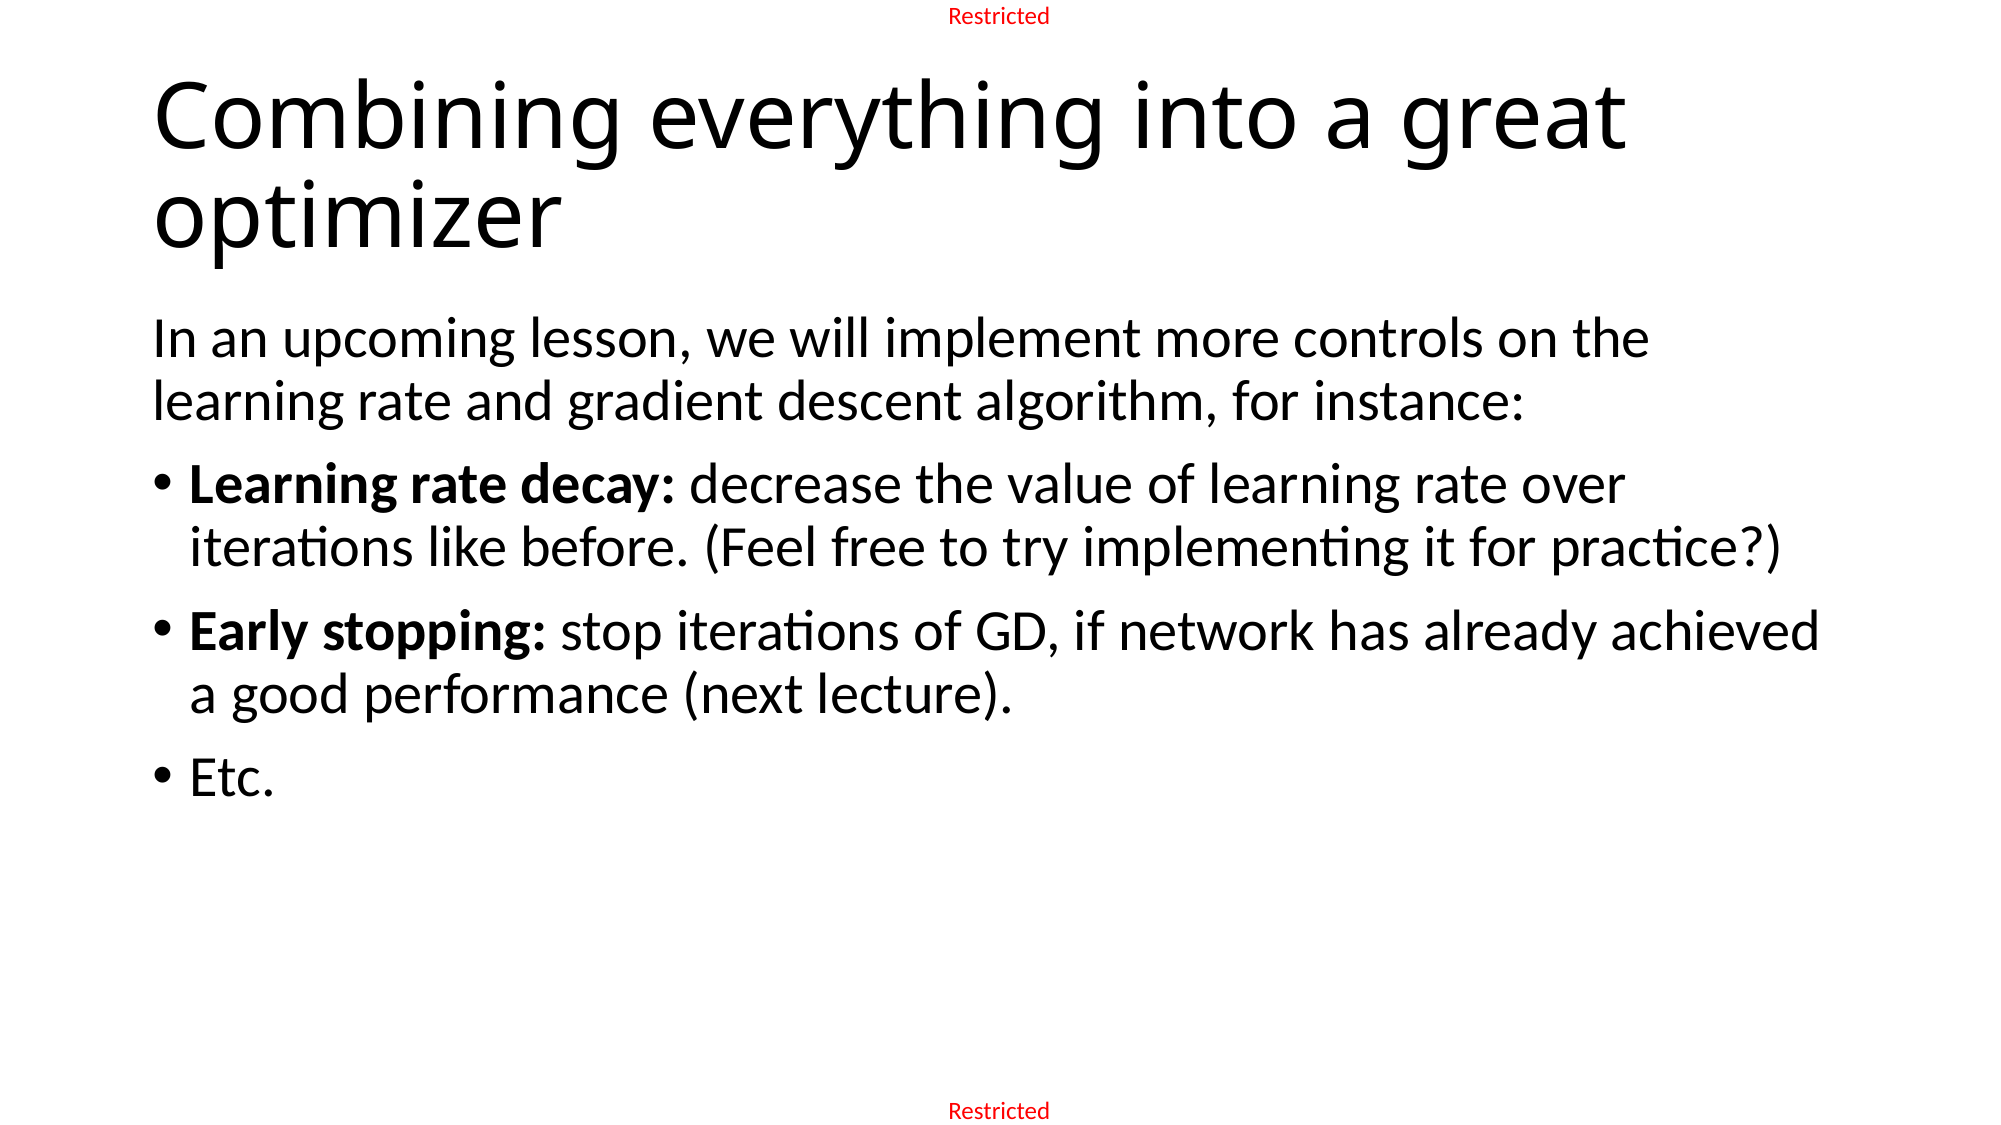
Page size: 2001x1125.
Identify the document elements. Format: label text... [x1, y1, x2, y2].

title Combining everything into a great optimizer [137, 59, 1863, 278]
list In an upcoming lesson, we will implement more controls on the learning rate and gradient descent algorithm, for instance: Learning rate decay: decrease the value of learning rate over iterations like before. (Feel free to try implementing it for practice?) Early stopping: stop iterations of GD, if network has already achieved a good performance (next lecture). Etc. [137, 299, 1863, 1014]
